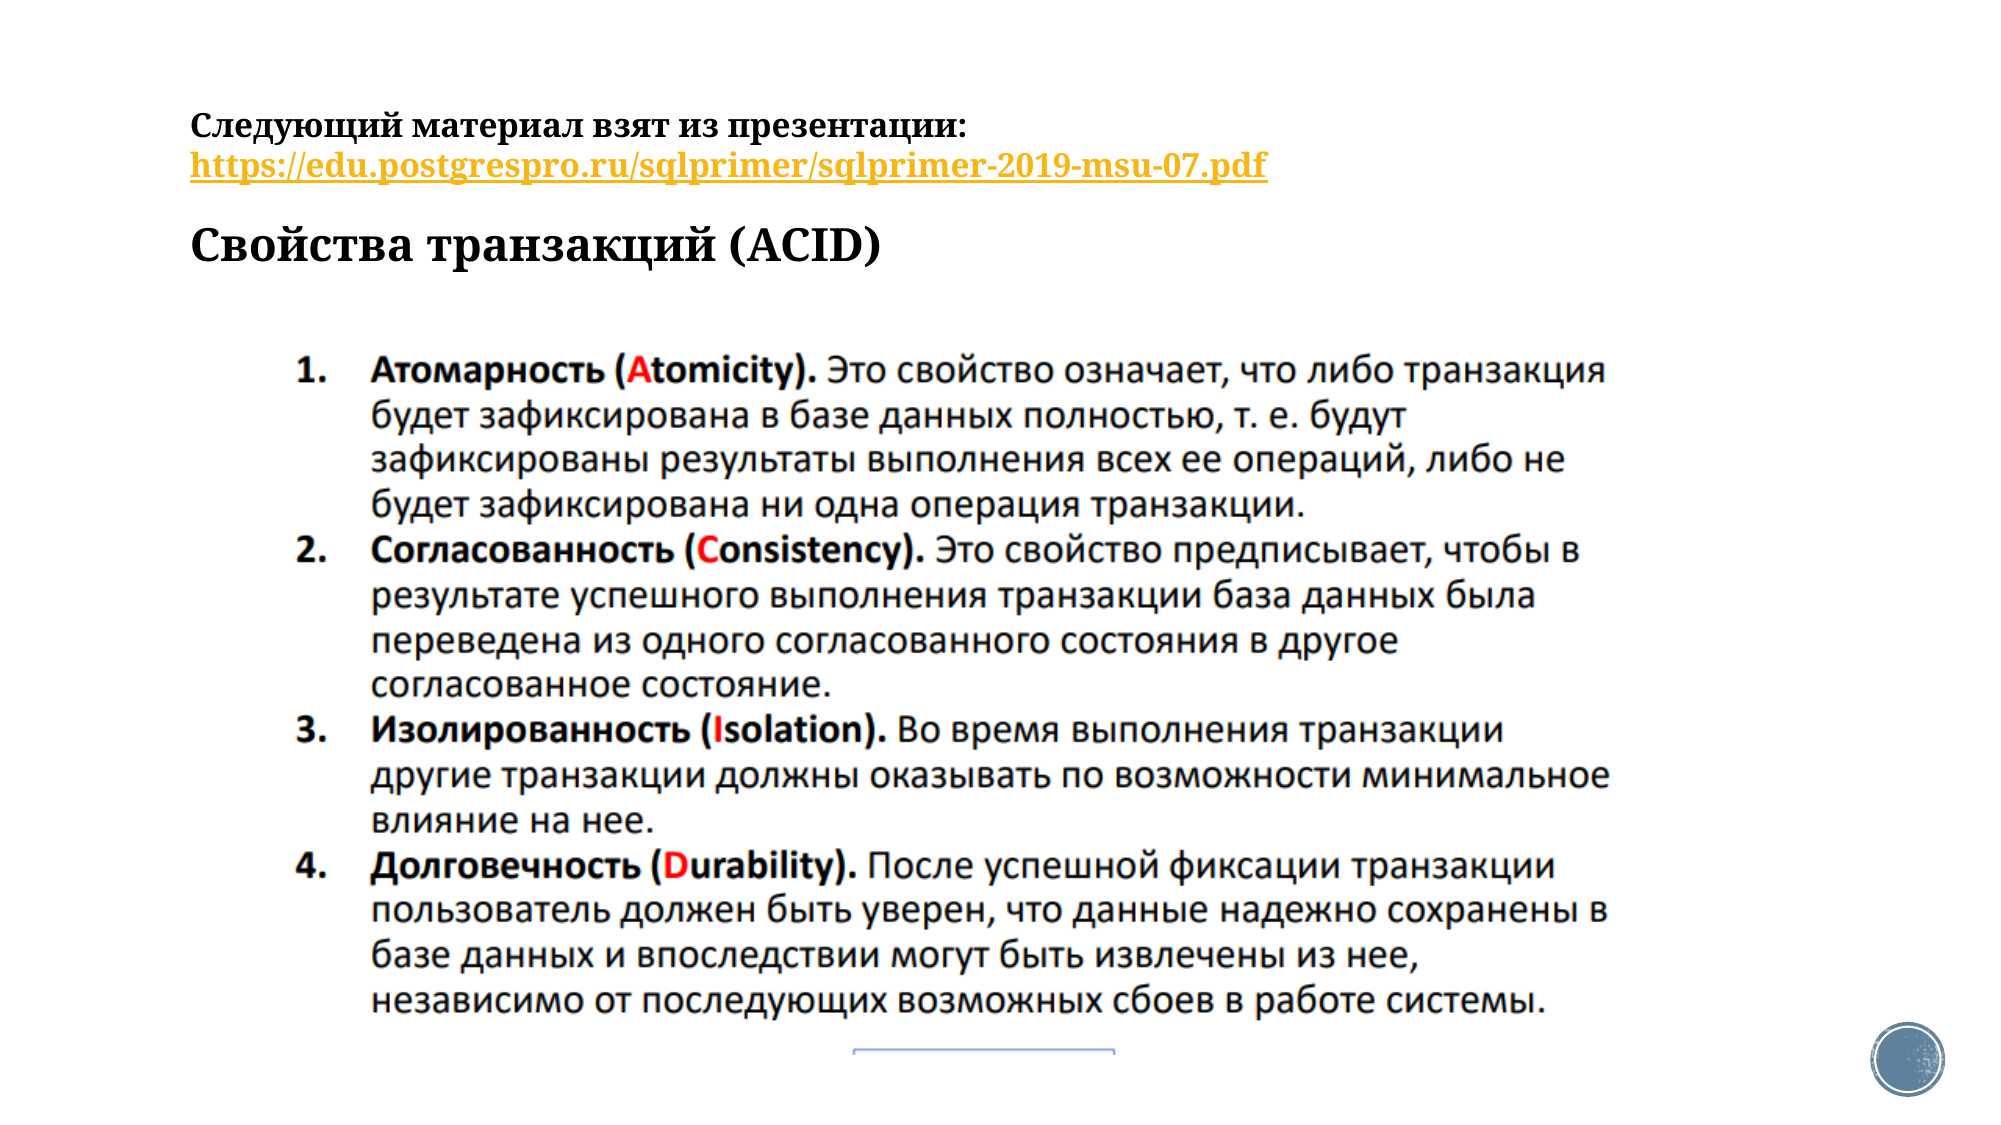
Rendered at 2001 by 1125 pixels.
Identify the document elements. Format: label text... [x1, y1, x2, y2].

title Следующий материал взят из презентации: https://edu.postgrespro.ru/sqlprimer/sqlprimer-2019-msu-07.pdf Свойства транзакций (ACID) [174, 60, 1876, 321]
picture [268, 320, 1672, 1055]
